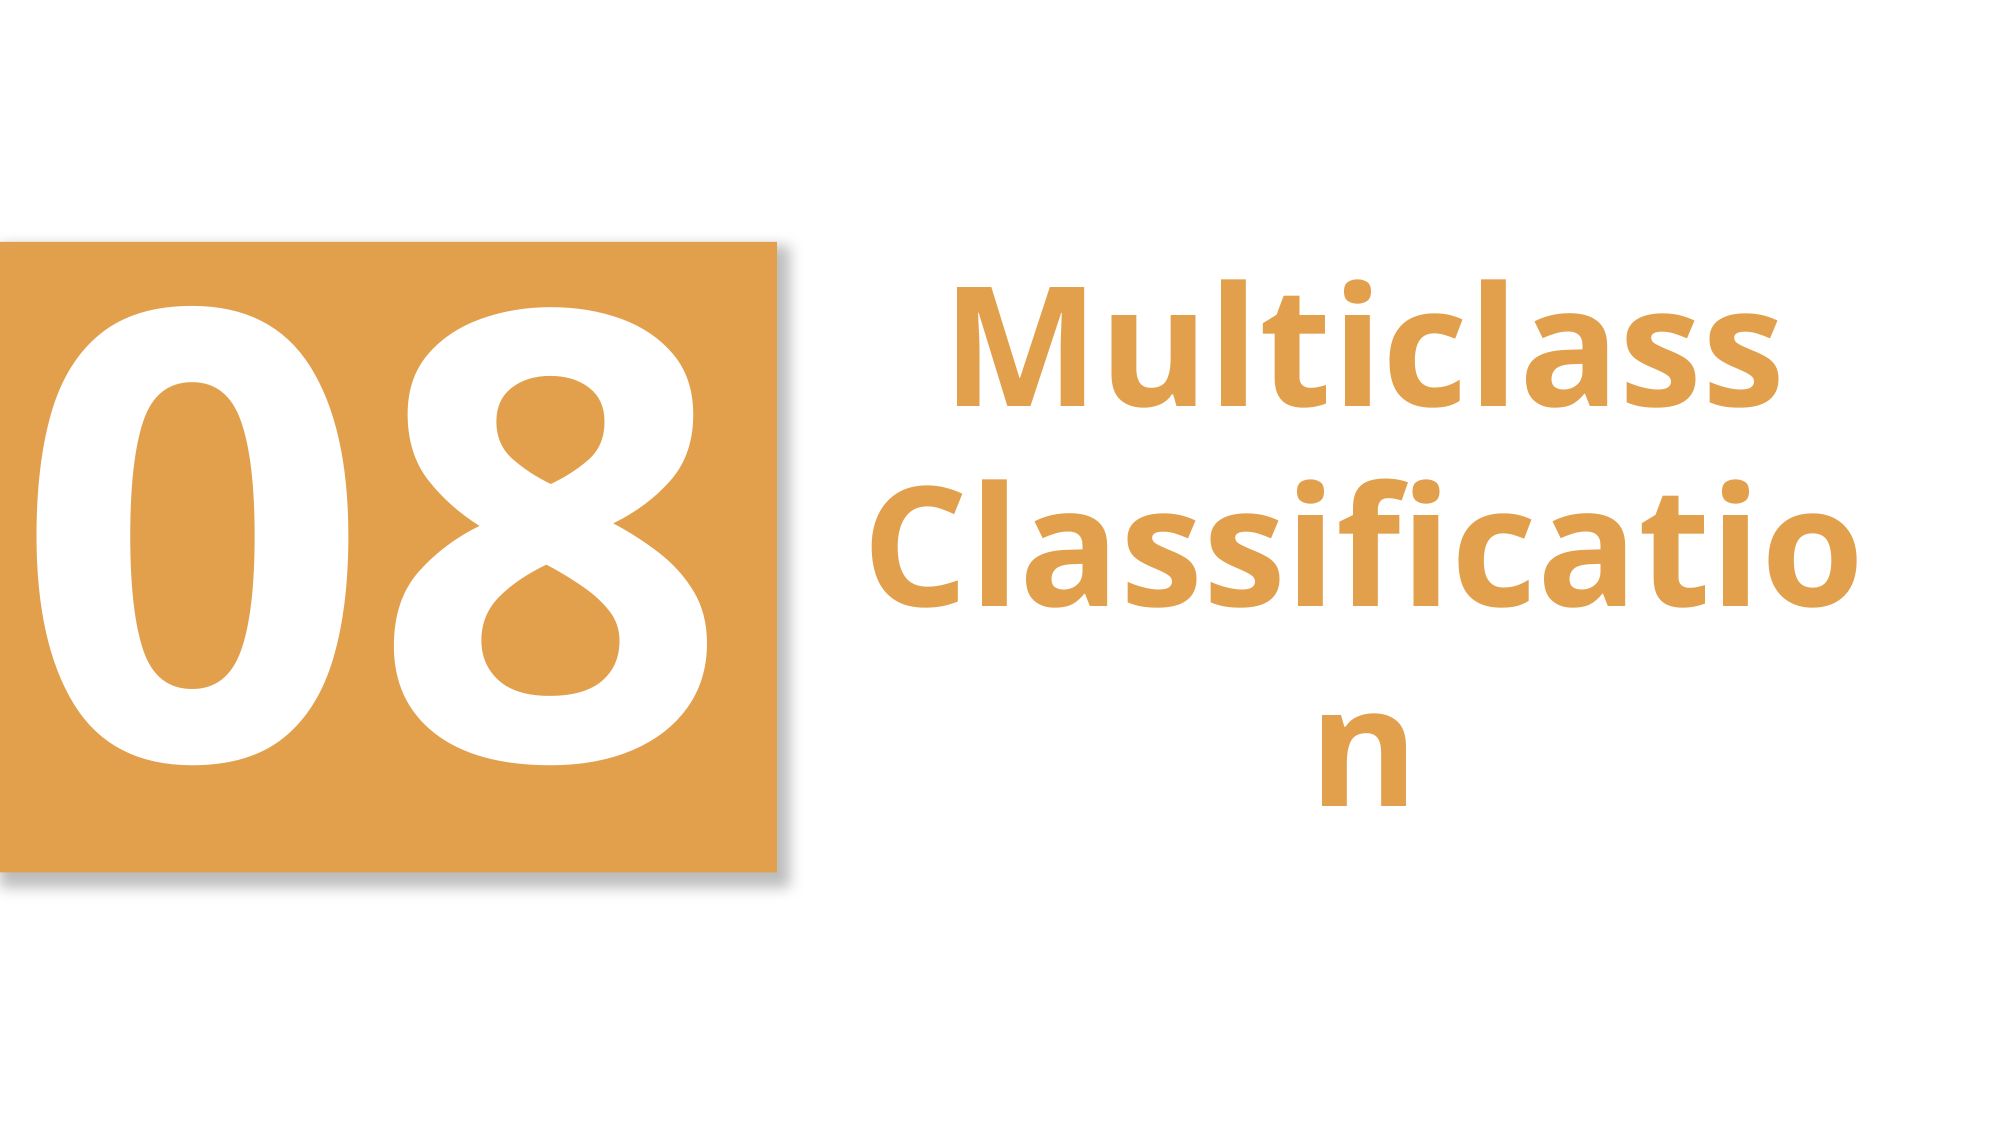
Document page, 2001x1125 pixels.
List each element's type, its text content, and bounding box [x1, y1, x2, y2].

list 08 [0, 241, 777, 873]
list Multiclass Classification [814, 241, 1914, 839]
